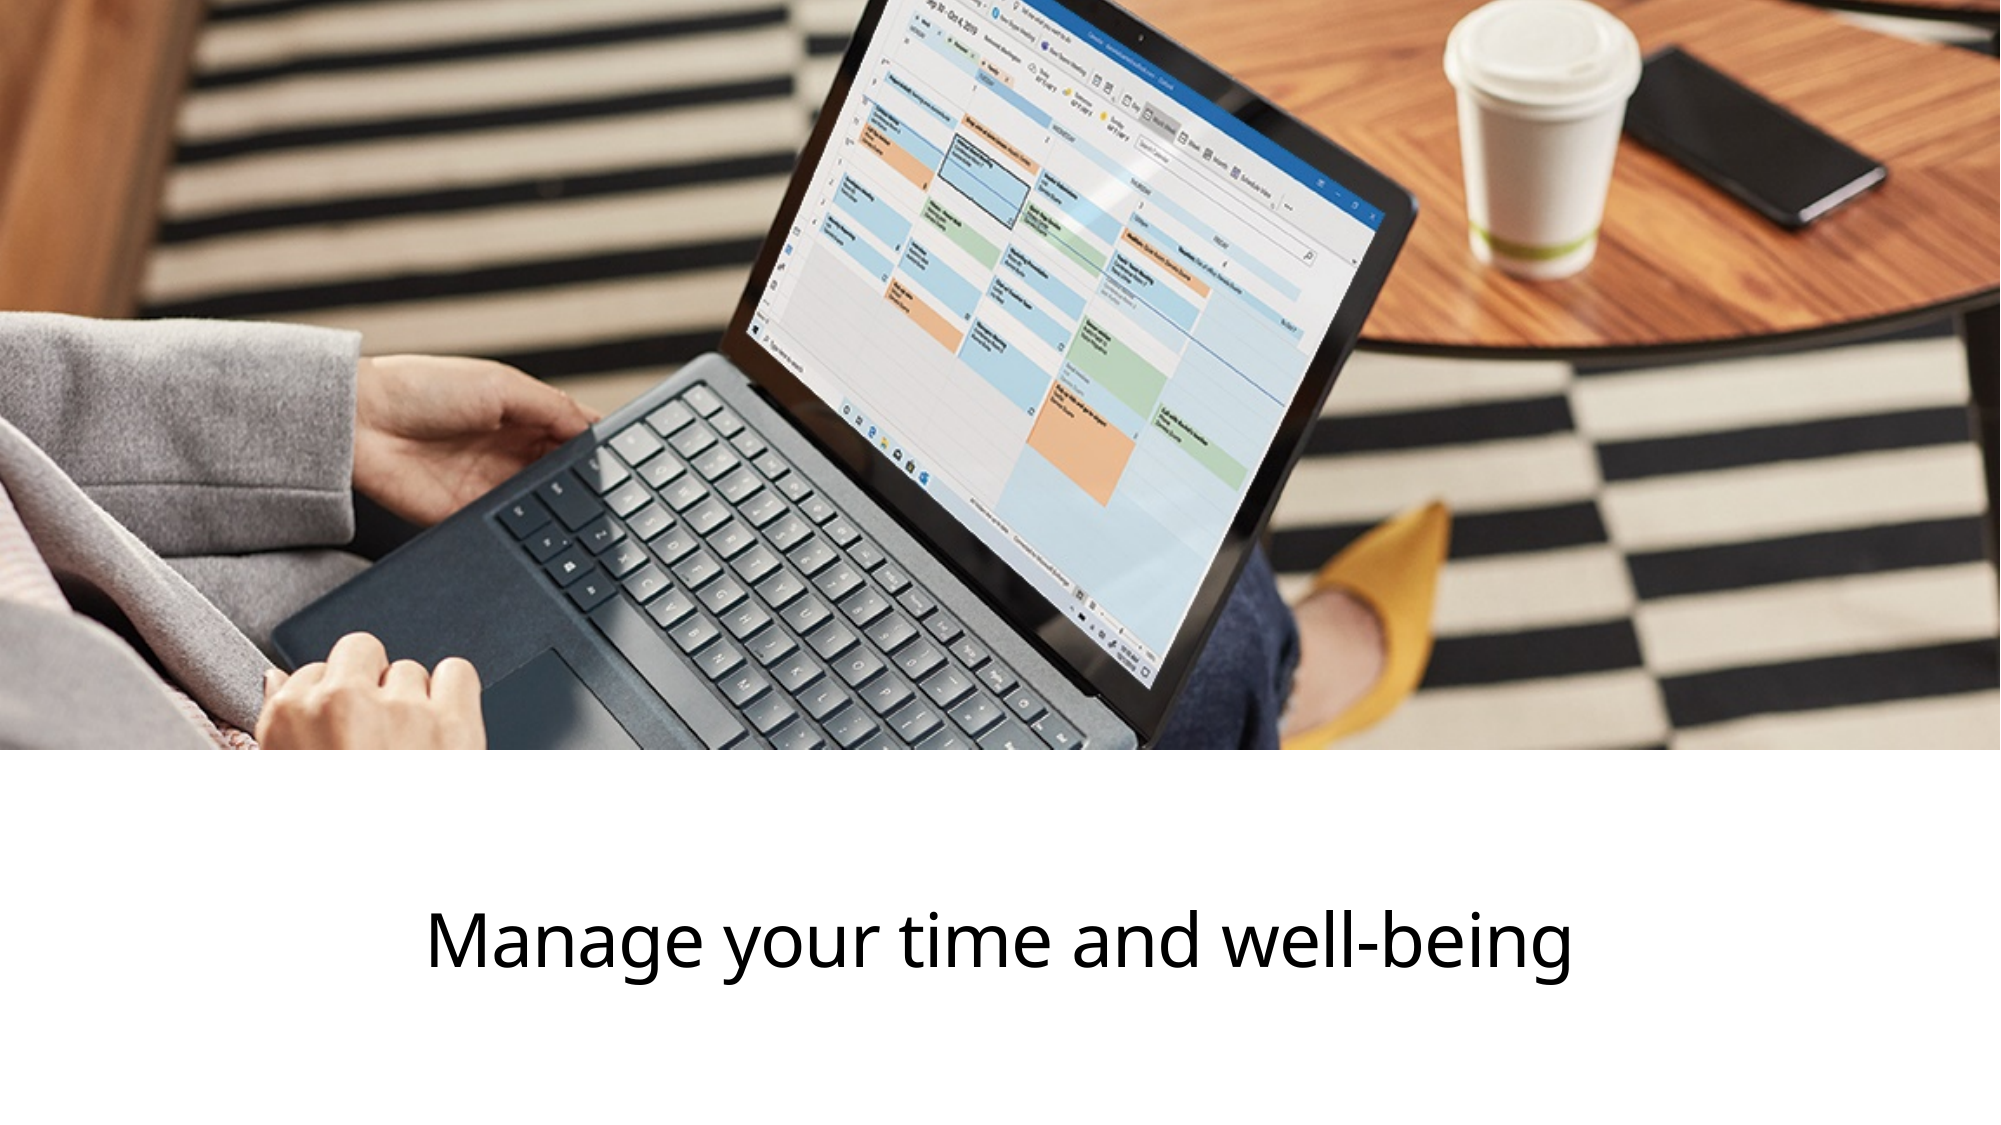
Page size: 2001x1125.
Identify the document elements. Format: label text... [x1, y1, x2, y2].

title Manage your time and well-being [96, 891, 1904, 983]
picture [0, 0, 2000, 751]
